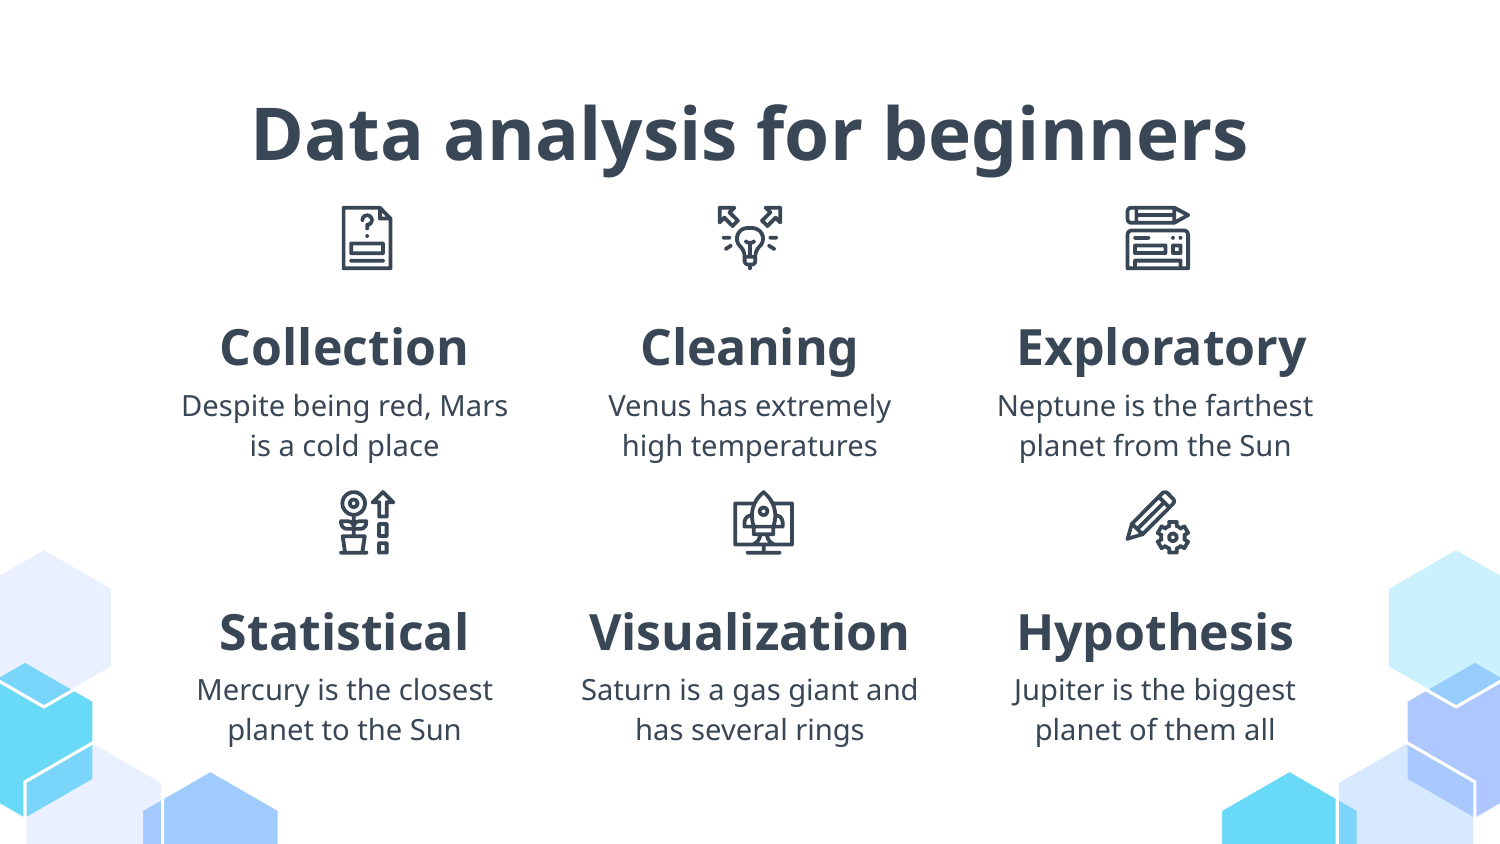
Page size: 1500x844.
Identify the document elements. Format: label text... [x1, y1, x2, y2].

subtitle Visualization [564, 594, 936, 675]
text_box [717, 205, 783, 271]
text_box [1125, 205, 1191, 271]
subtitle Despite being red, Mars is a cold place [158, 391, 531, 471]
subtitle Mercury is the closest planet to the Sun [158, 675, 531, 755]
title Data analysis for beginners [118, 72, 1382, 167]
subtitle Venus has extremely high temperatures [564, 391, 936, 471]
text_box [733, 490, 795, 555]
subtitle Hypothesis [969, 594, 1342, 675]
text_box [341, 205, 393, 271]
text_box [338, 490, 396, 555]
subtitle Collection [158, 310, 531, 391]
subtitle Jupiter is the biggest planet of them all [969, 675, 1342, 755]
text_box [1125, 490, 1191, 555]
subtitle Cleaning [564, 310, 936, 391]
subtitle Neptune is the farthest planet from the Sun [969, 391, 1342, 471]
subtitle Statistical [158, 594, 531, 675]
subtitle Exploratory [969, 310, 1342, 391]
subtitle Saturn is a gas giant and has several rings [564, 675, 936, 755]
